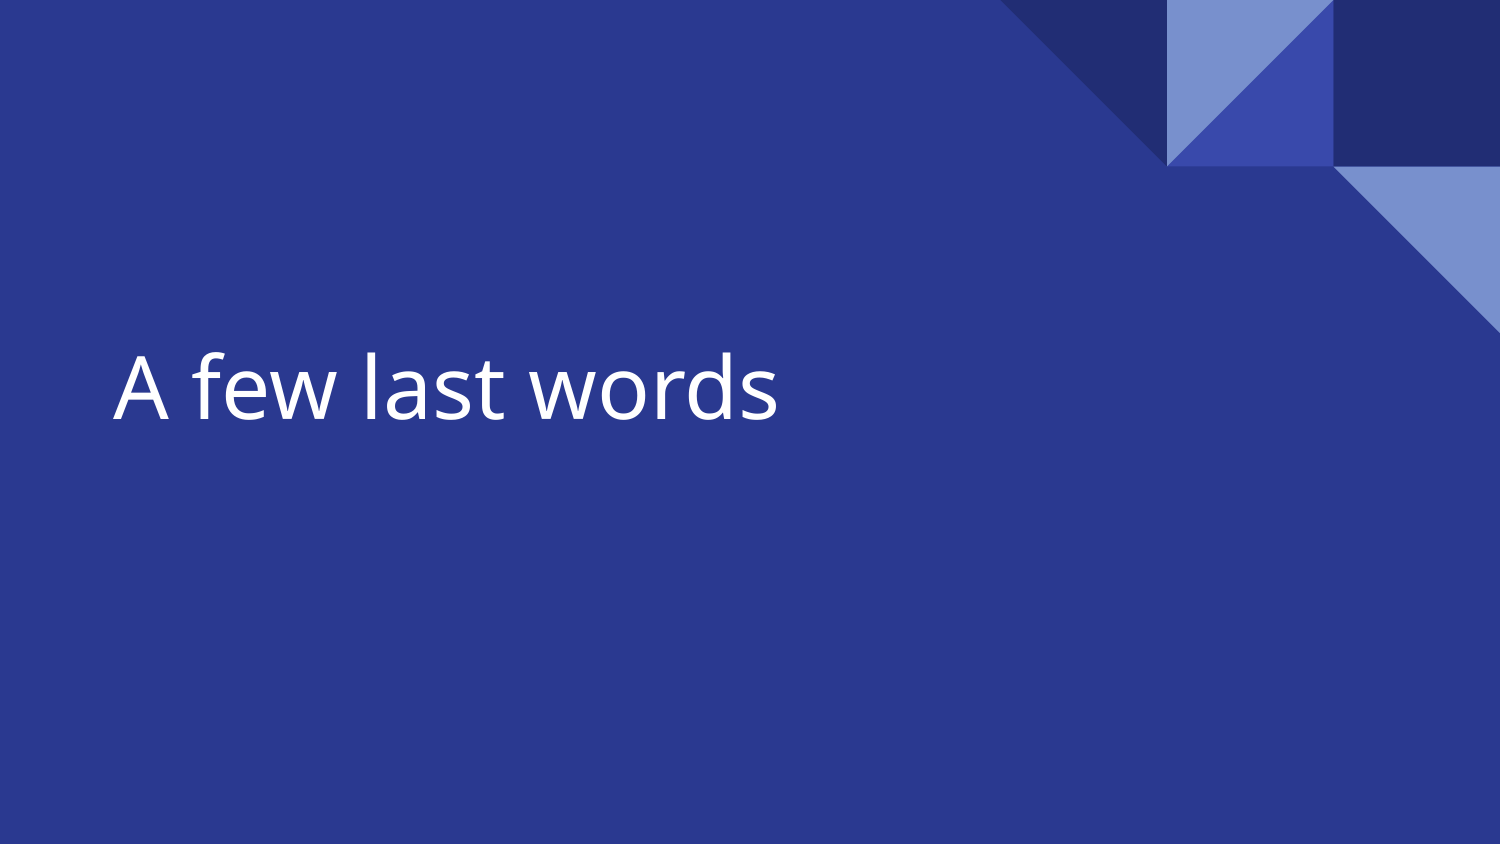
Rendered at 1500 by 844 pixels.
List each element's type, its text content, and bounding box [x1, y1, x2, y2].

title A few last words [98, 315, 1447, 454]
